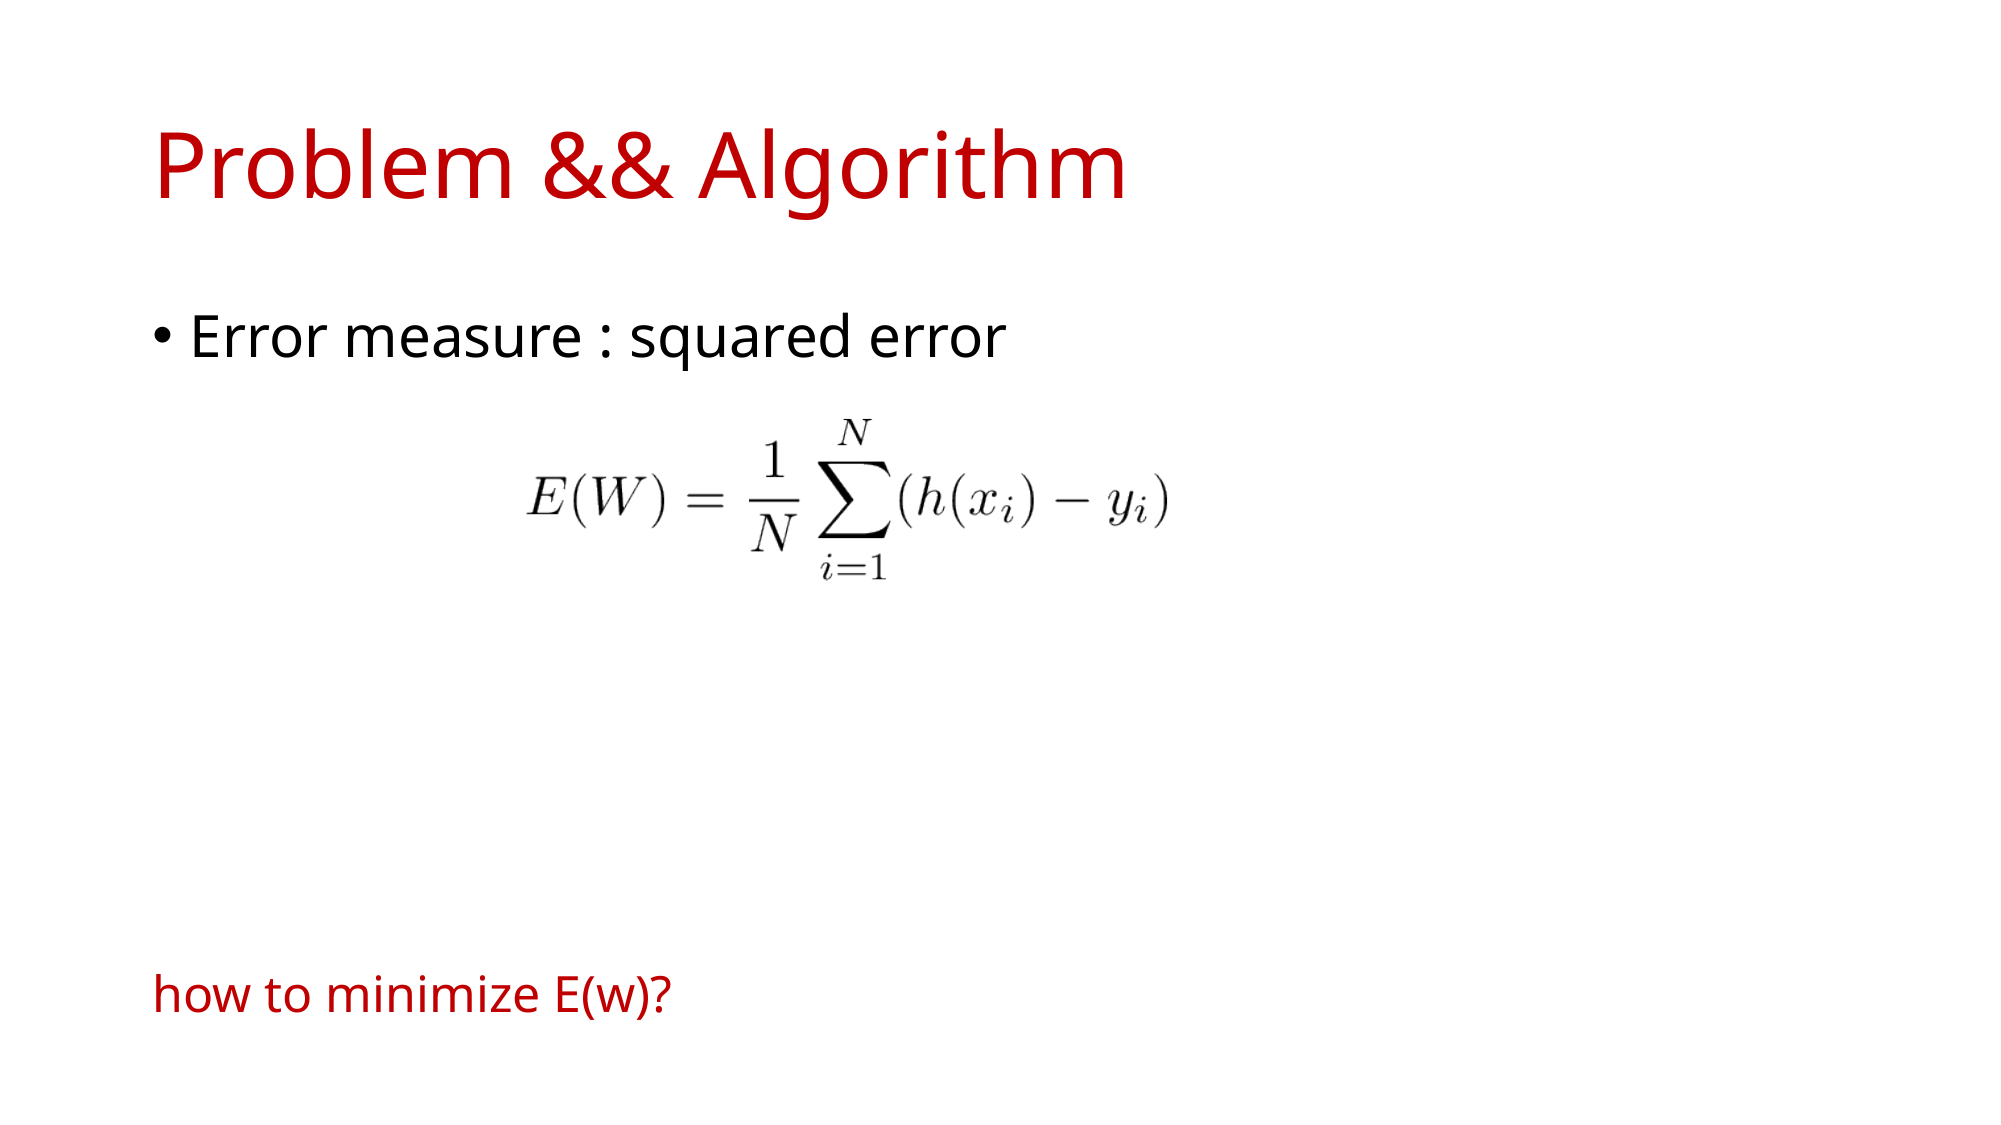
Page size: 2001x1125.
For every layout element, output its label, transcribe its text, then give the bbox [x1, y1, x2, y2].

title Problem && Algorithm [137, 59, 1863, 278]
picture [526, 415, 1170, 581]
text_box how to minimize E(w)? [137, 954, 919, 1030]
list Error measure : squared error [137, 299, 1863, 1014]
